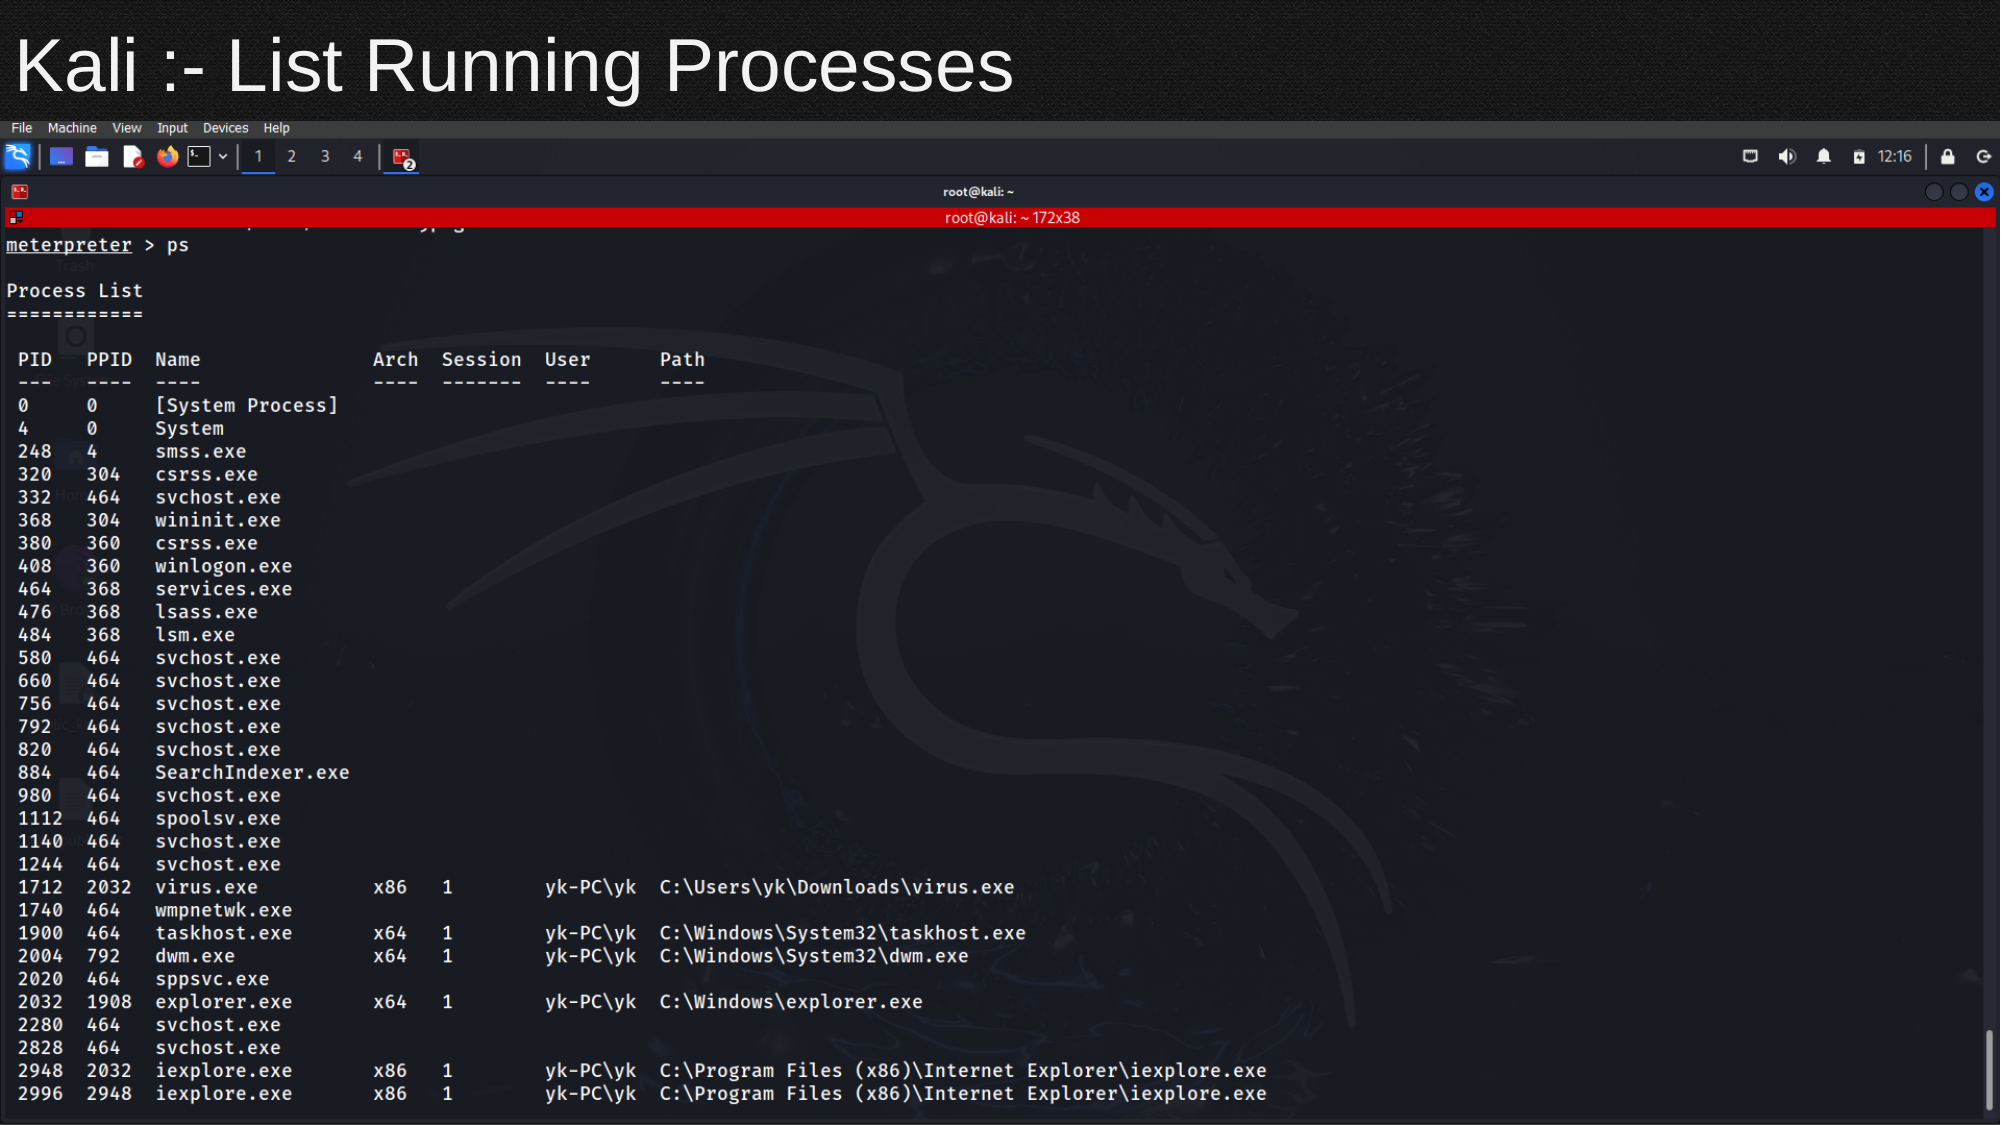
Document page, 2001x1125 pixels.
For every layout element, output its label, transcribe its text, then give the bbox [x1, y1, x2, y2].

picture [0, 0, 2000, 1125]
text_box Kali :- List Running Processes [0, 8, 1999, 114]
